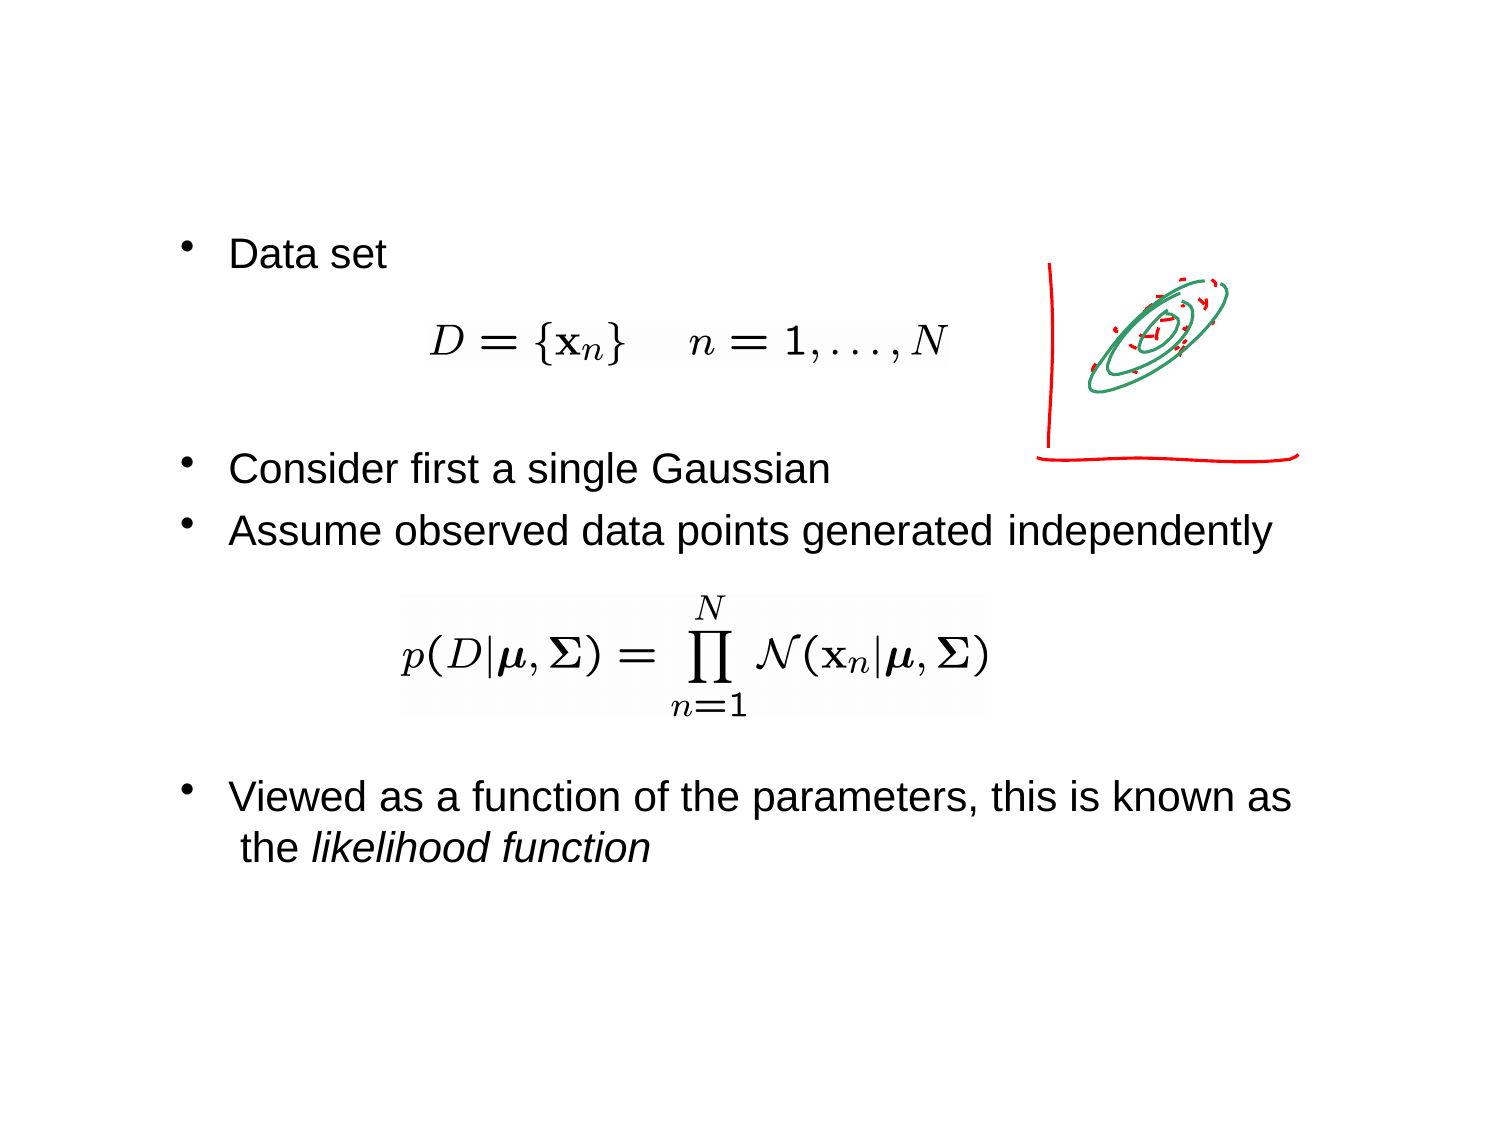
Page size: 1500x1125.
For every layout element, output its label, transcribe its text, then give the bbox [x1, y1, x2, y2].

text_box [1036, 454, 1299, 462]
text_box Consider first a single Gaussian Assume observed data points generated independently [178, 429, 1277, 554]
text_box [429, 321, 950, 367]
text_box [1048, 263, 1053, 448]
text_box Viewed as a function of the parameters, this is known as the likelihood function [178, 767, 1298, 872]
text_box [1087, 277, 1229, 394]
text_box [399, 594, 988, 717]
text_box Data set [178, 224, 390, 278]
